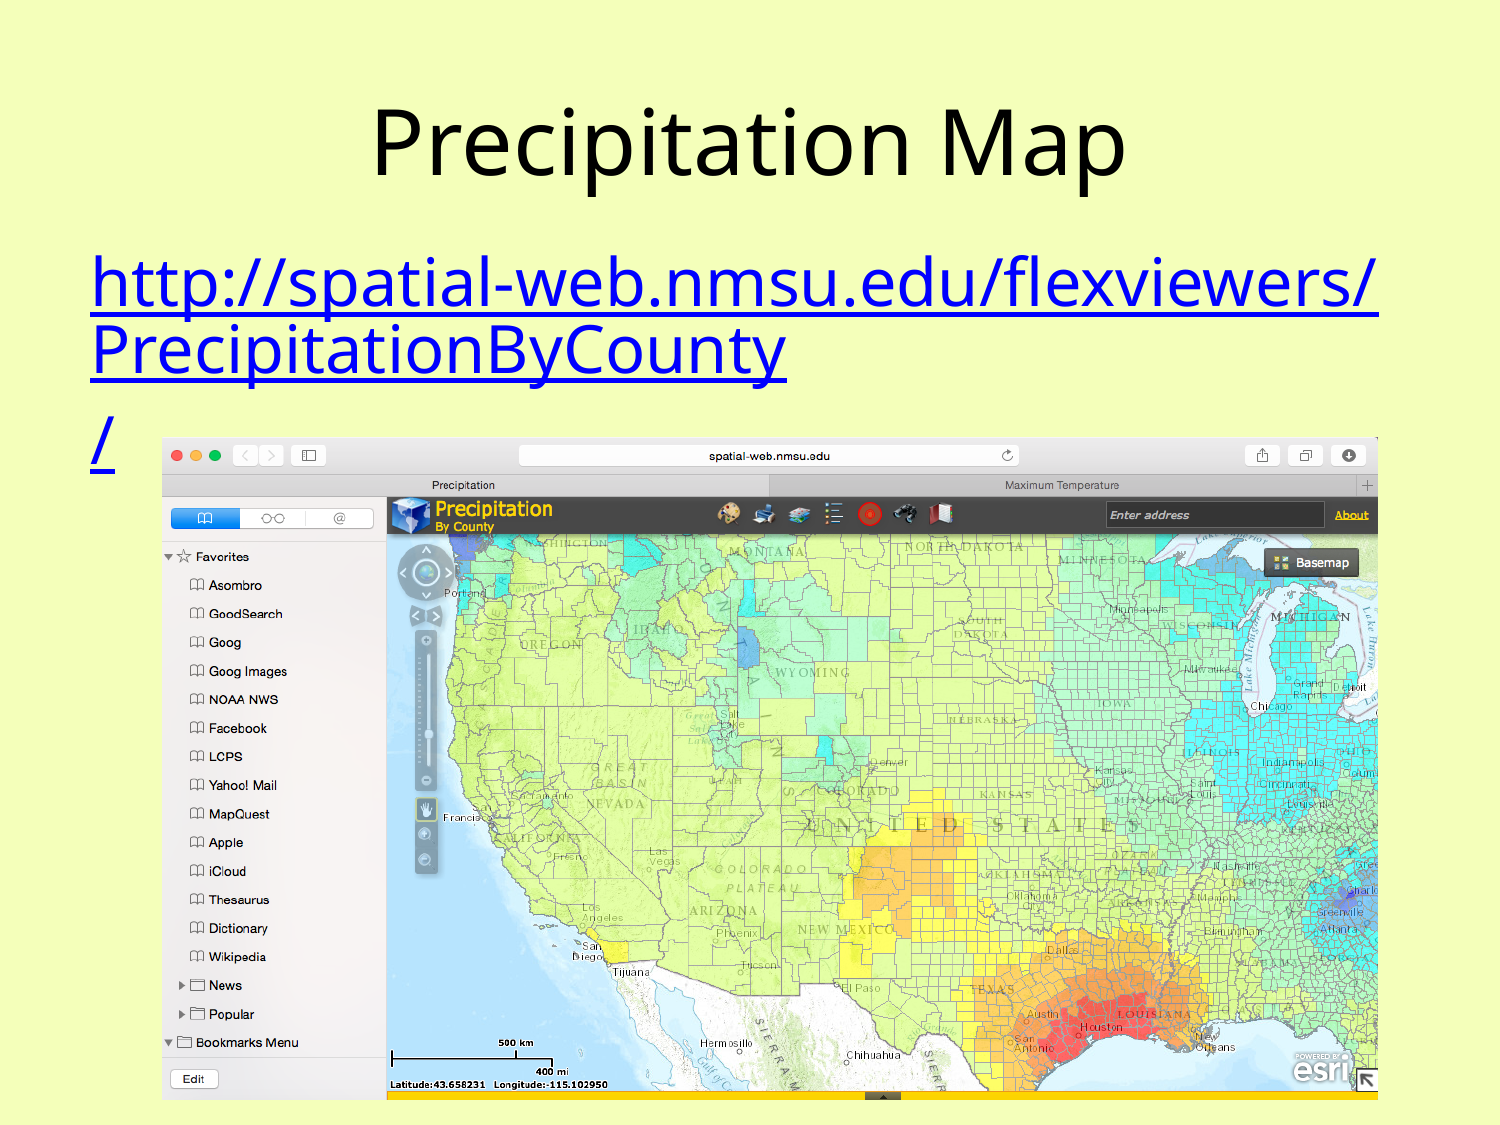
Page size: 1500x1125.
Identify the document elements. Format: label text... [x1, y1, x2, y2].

picture [162, 437, 1378, 1101]
title Precipitation Map [75, 45, 1425, 232]
list http://spatial-web.nmsu.edu/flexviewers/PrecipitationByCounty/ [75, 232, 1425, 975]
